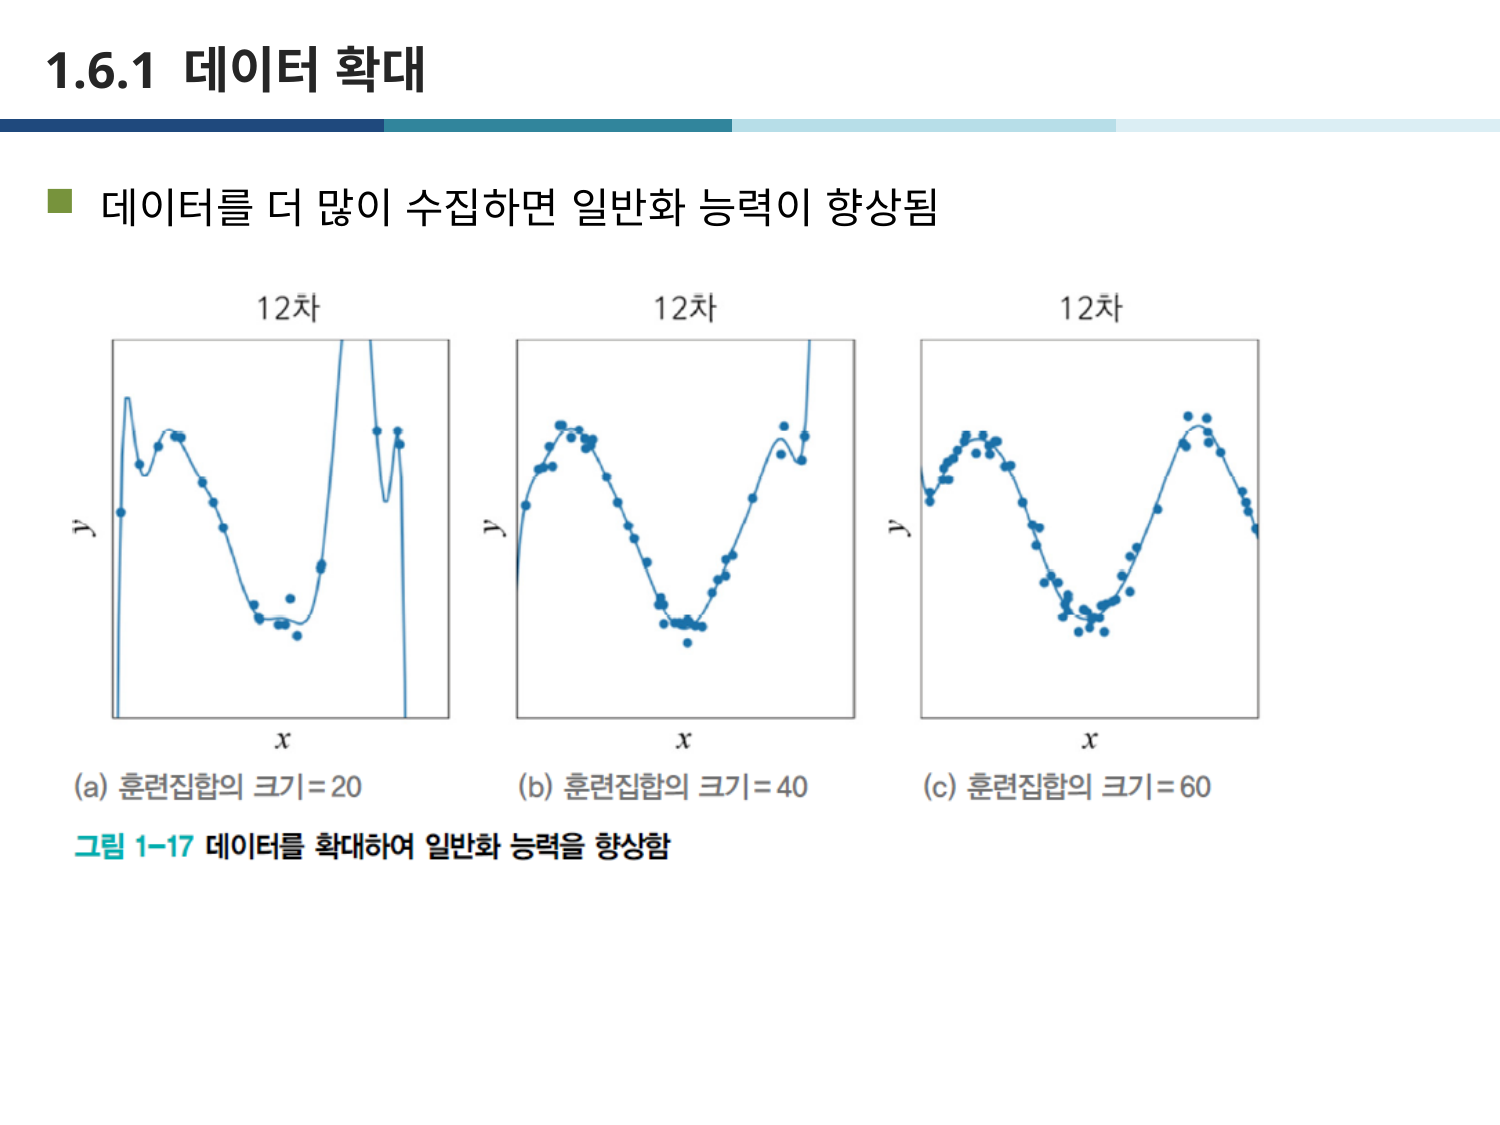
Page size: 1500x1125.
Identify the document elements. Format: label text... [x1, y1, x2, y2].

list 데이터를 더 많이 수집하면 일반화 능력이 향상됨 [29, 148, 1471, 1083]
picture [64, 290, 1264, 872]
title 1.6.1 데이터 확대 [29, 23, 1389, 114]
